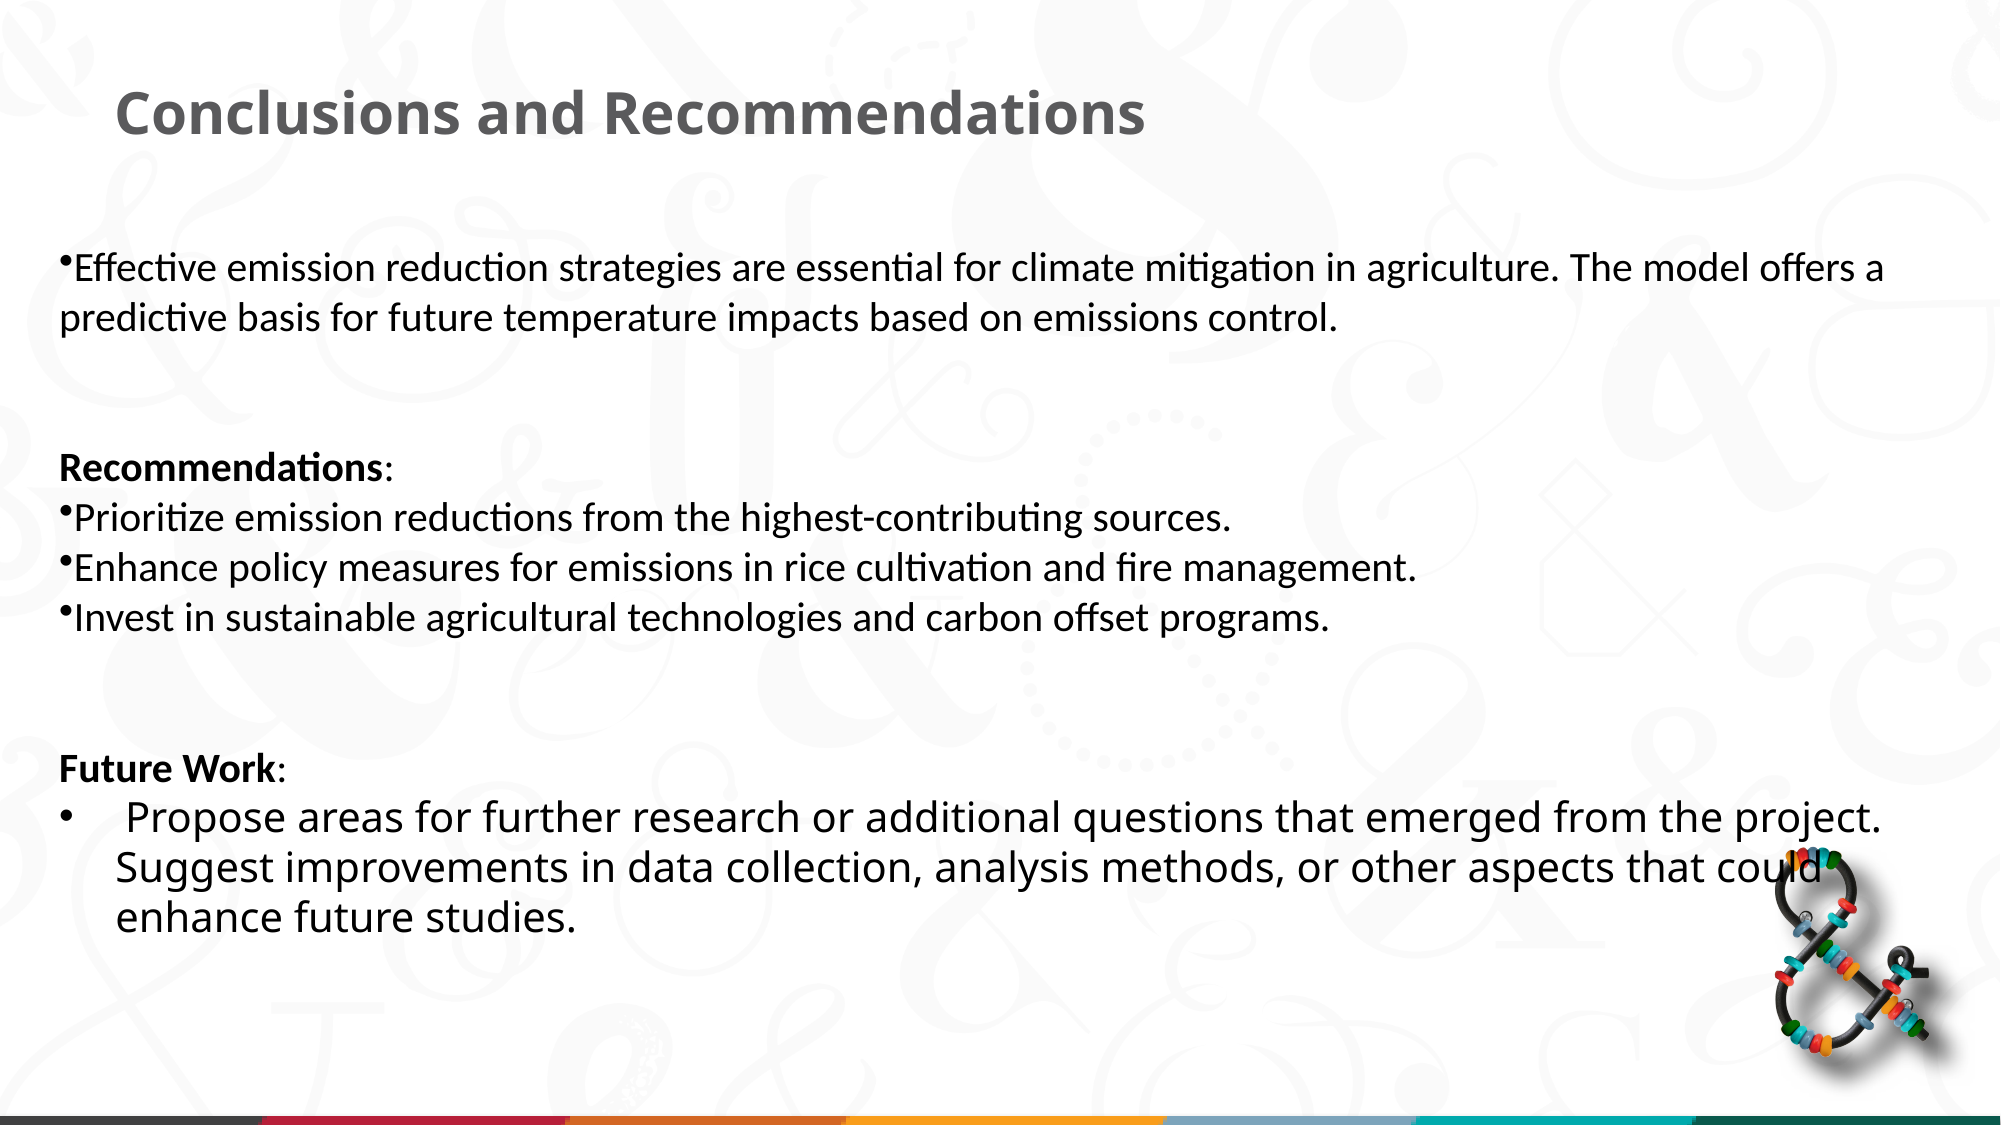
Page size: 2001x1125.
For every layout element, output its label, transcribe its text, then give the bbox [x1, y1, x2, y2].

picture [0, 1116, 2000, 1125]
text_box Effective emission reduction strategies are essential for climate mitigation in agriculture. The model offers a predictive basis for future temperature impacts based on emissions control. Recommendations: Prioritize emission reductions from the highest-contributing sources. Enhance policy measures for emissions in rice cultivation and fire management. Invest in sustainable agricultural technologies and carbon offset programs. Future Work: Propose areas for further research or additional questions that emerged from the project. Suggest improvements in data collection, analysis methods, or other aspects that could enhance future studies. [44, 187, 1925, 948]
title Conclusions and Recommendations [99, 77, 1507, 187]
picture [1730, 822, 1953, 1075]
